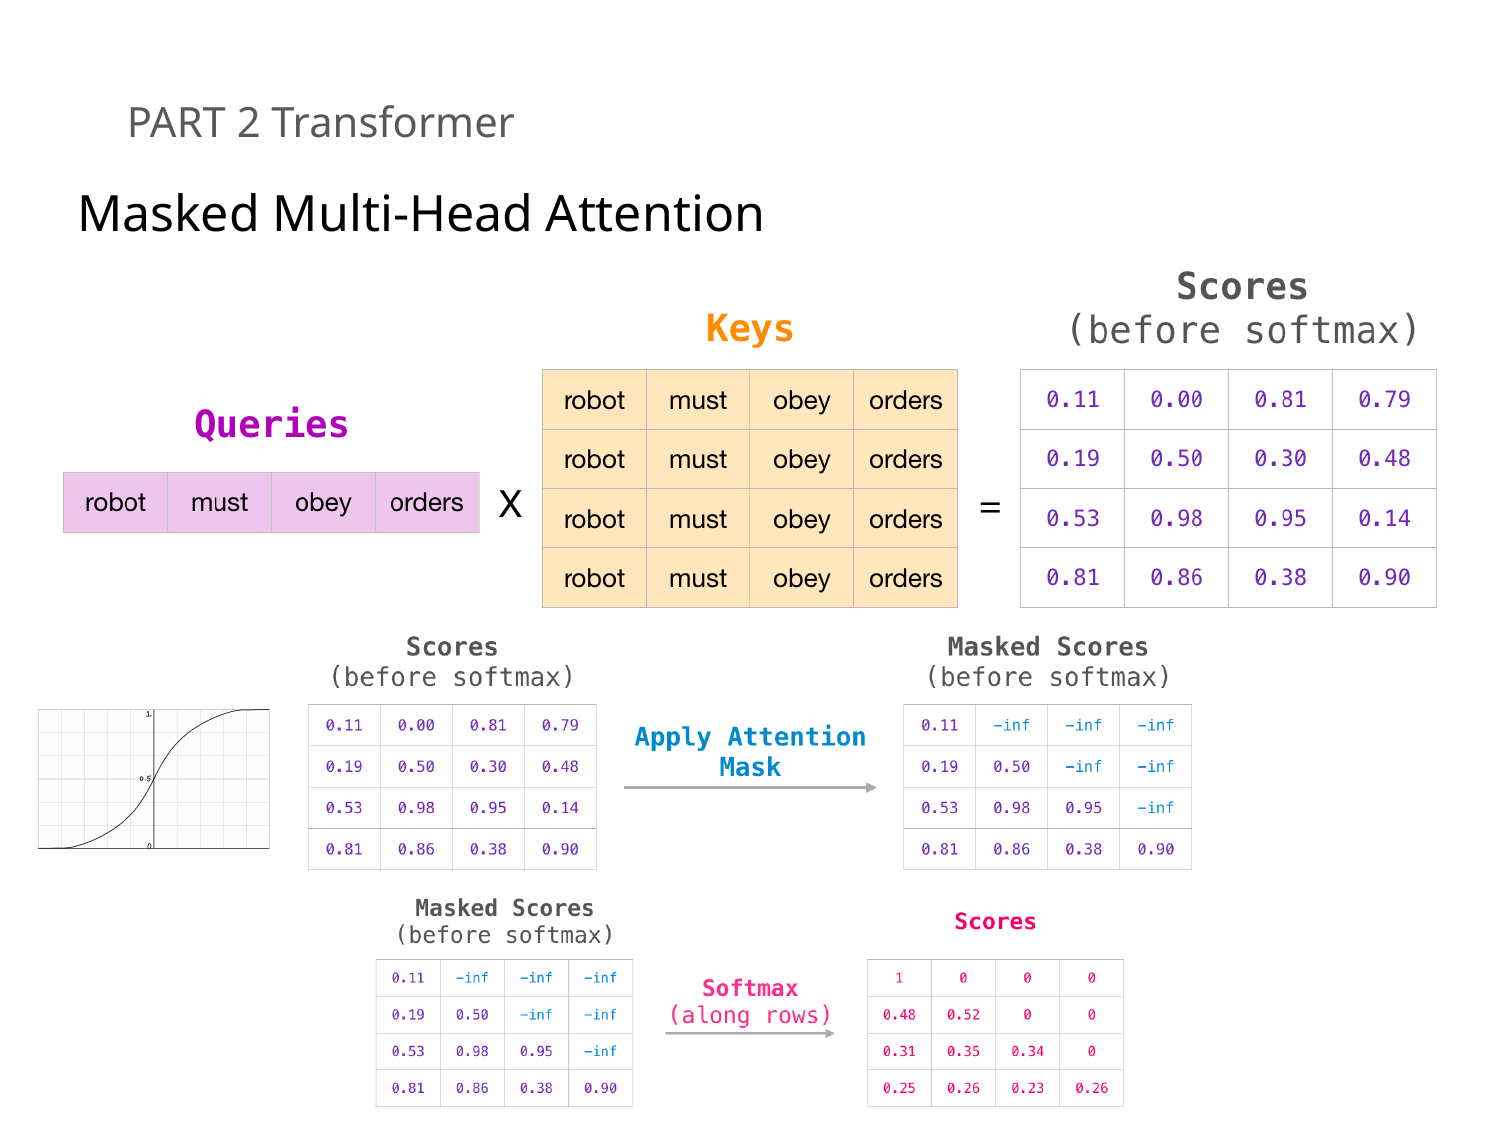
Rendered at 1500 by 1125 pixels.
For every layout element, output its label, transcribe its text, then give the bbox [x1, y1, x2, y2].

text_box PART 2 Transformer [112, 88, 1140, 204]
text_box Masked Multi-Head Attention [62, 174, 781, 246]
picture [38, 247, 1462, 1125]
